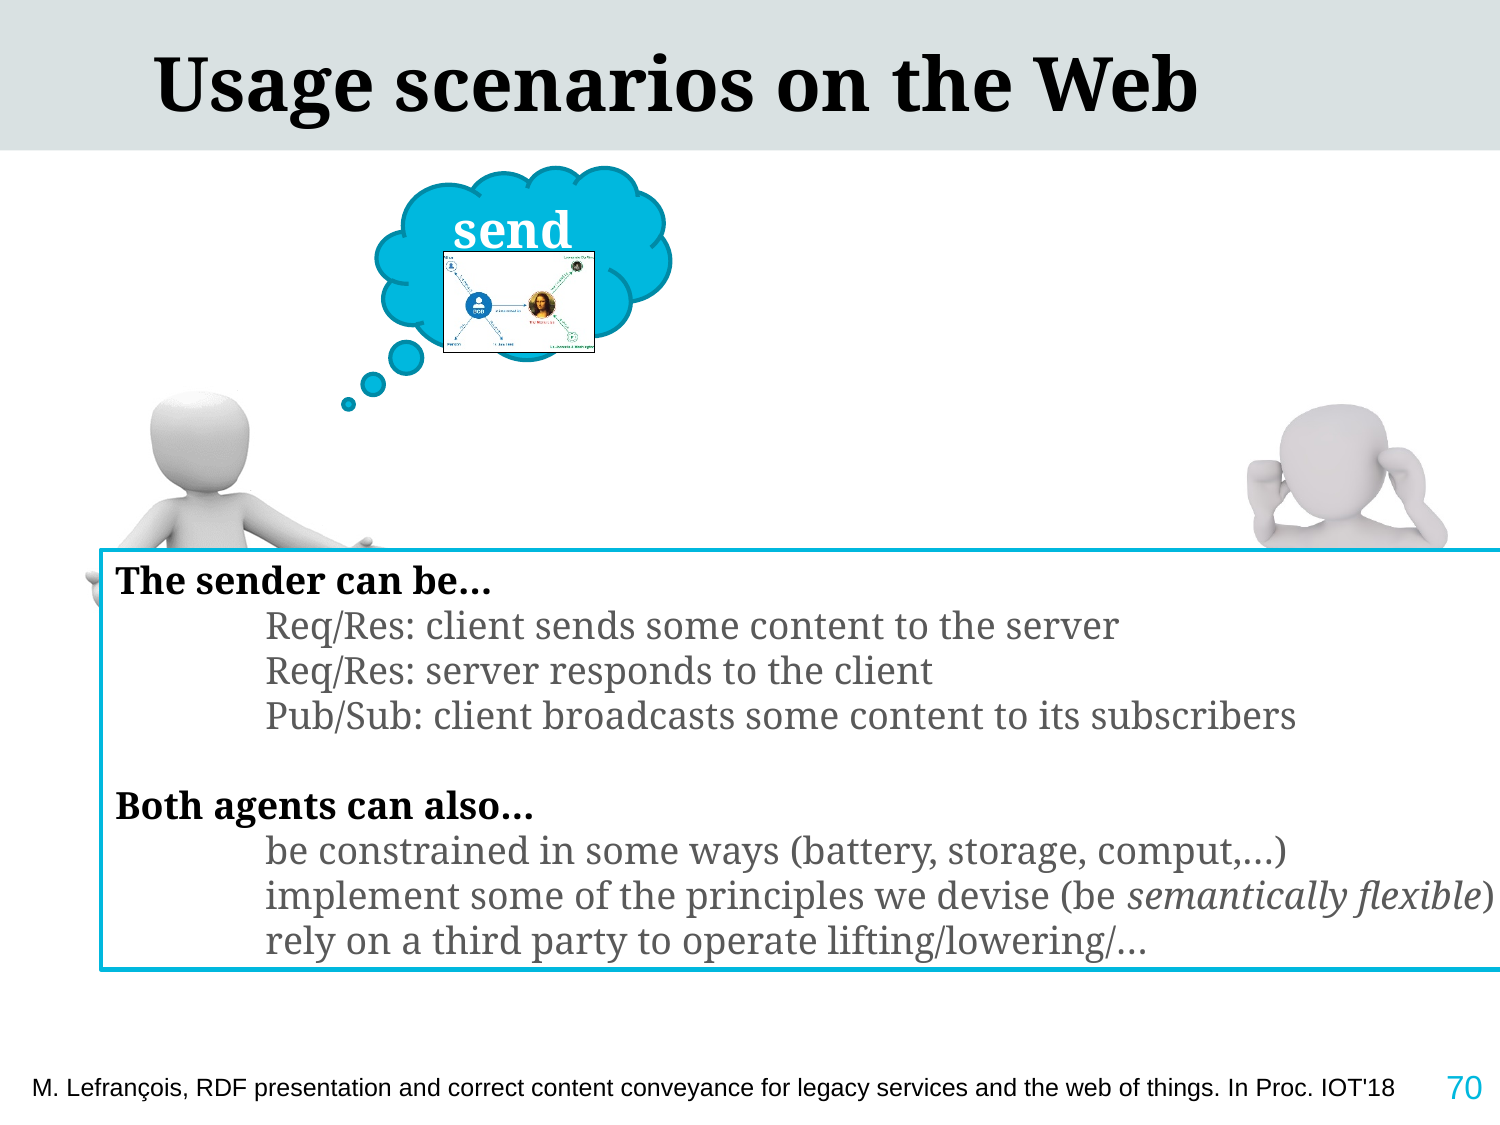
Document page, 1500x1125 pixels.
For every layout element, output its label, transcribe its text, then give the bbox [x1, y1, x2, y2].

picture [443, 250, 595, 353]
list Usage scenarios on the Web [101, 36, 1254, 162]
slide_number 70 [1376, 1053, 1484, 1120]
picture [1100, 365, 1486, 857]
text_box send [374, 165, 673, 346]
picture [68, 363, 408, 871]
text_box M. Lefrançois, RDF presentation and correct content conveyance for legacy services and the web of things. In Proc. IOT'18 [17, 1064, 1414, 1110]
text_box send [388, 339, 425, 375]
text_box The sender can be… Req/Res: client sends some content to the server Req/Res: server responds to the client Pub/Sub: client broadcasts some content to its subscribers Both agents can also… be constrained in some ways (battery, storage, comput,…) implement some of the principles we devise (be semantically flexible) rely on a third party to operate lifting/lowering/… [99, 548, 1500, 972]
